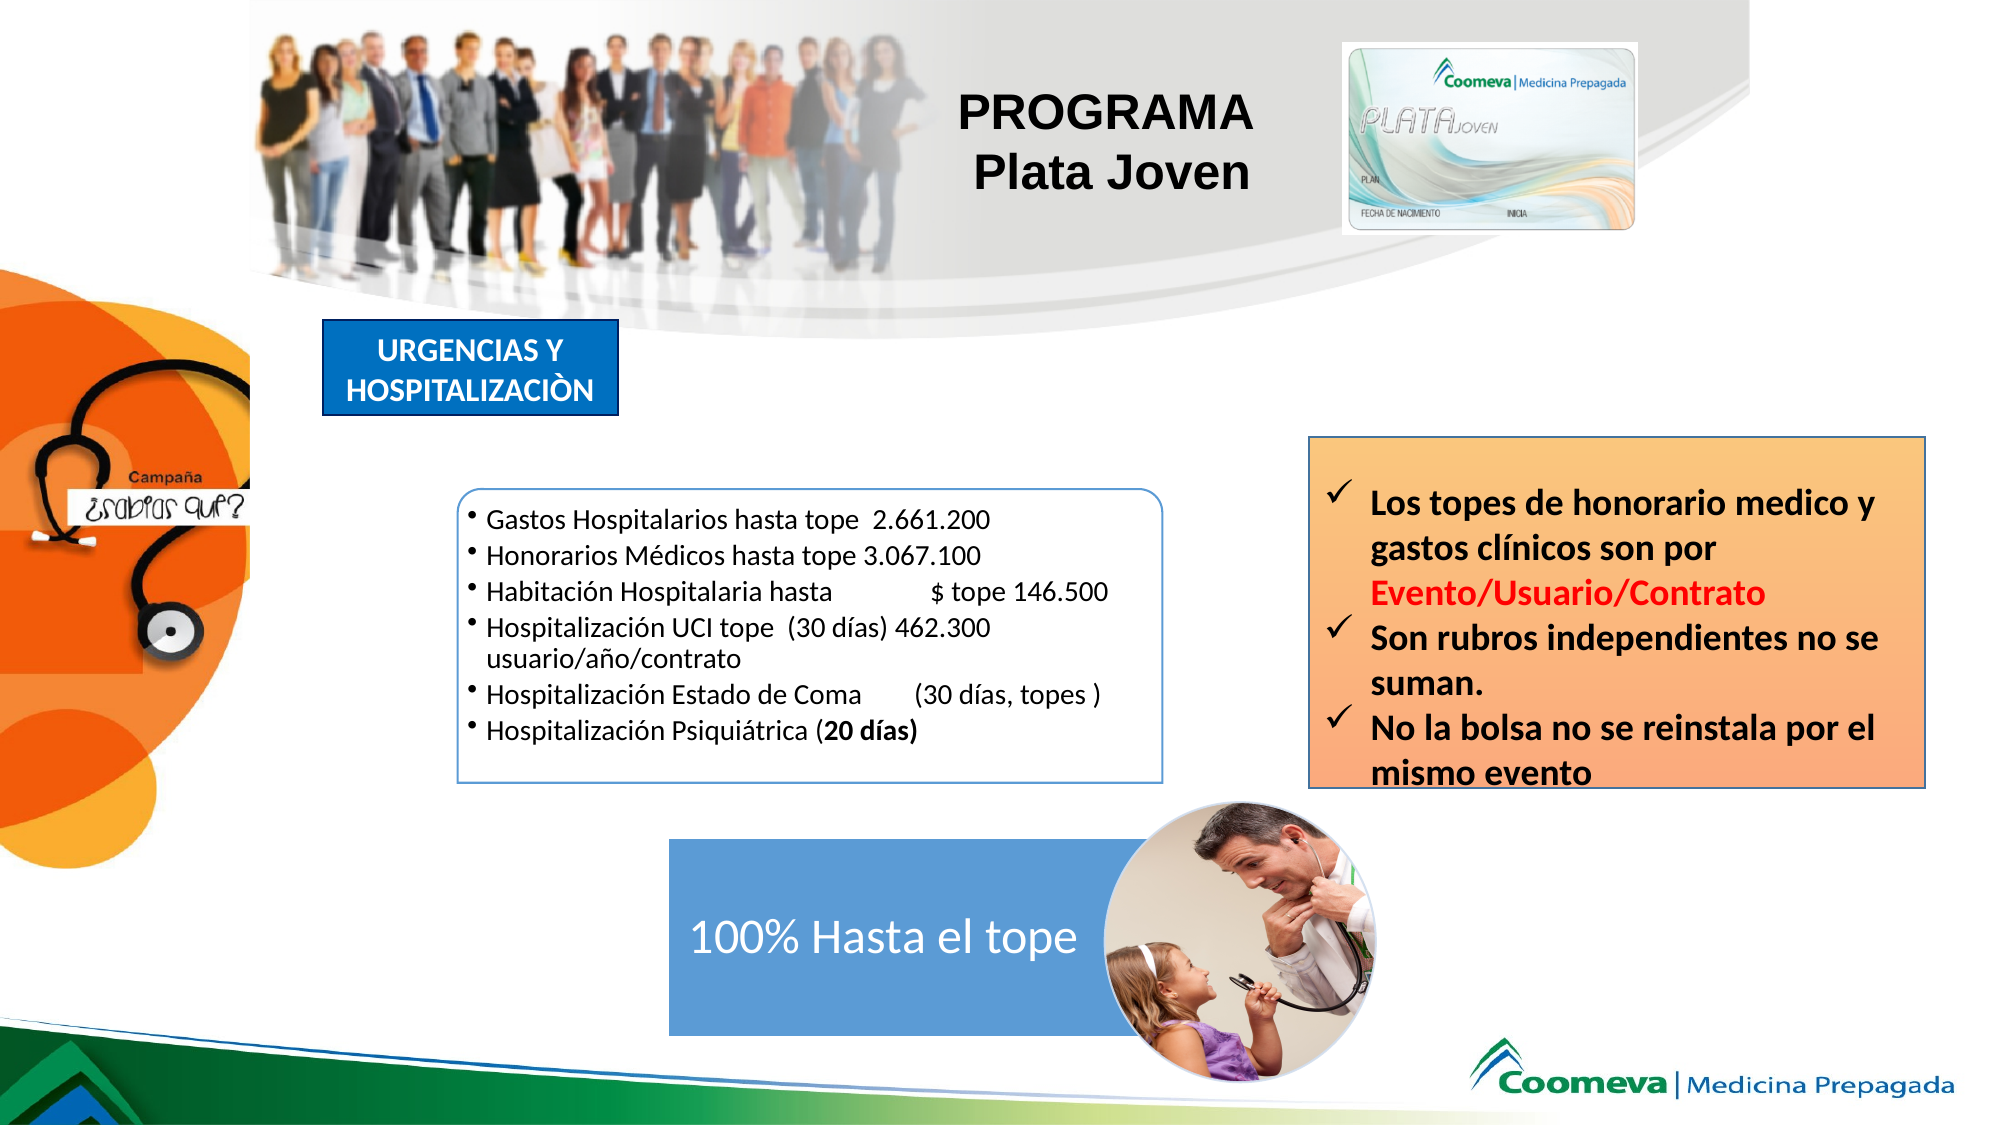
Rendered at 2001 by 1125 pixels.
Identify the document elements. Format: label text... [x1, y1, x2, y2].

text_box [397, 314, 1615, 1083]
text_box Los topes de honorario medico y gastos clínicos son por Evento/Usuario/Contrato Son rubros independientes no se suman. No la bolsa no se reinstala por el mismo evento [1750, 436, 1926, 789]
picture [0, 0, 2000, 1125]
